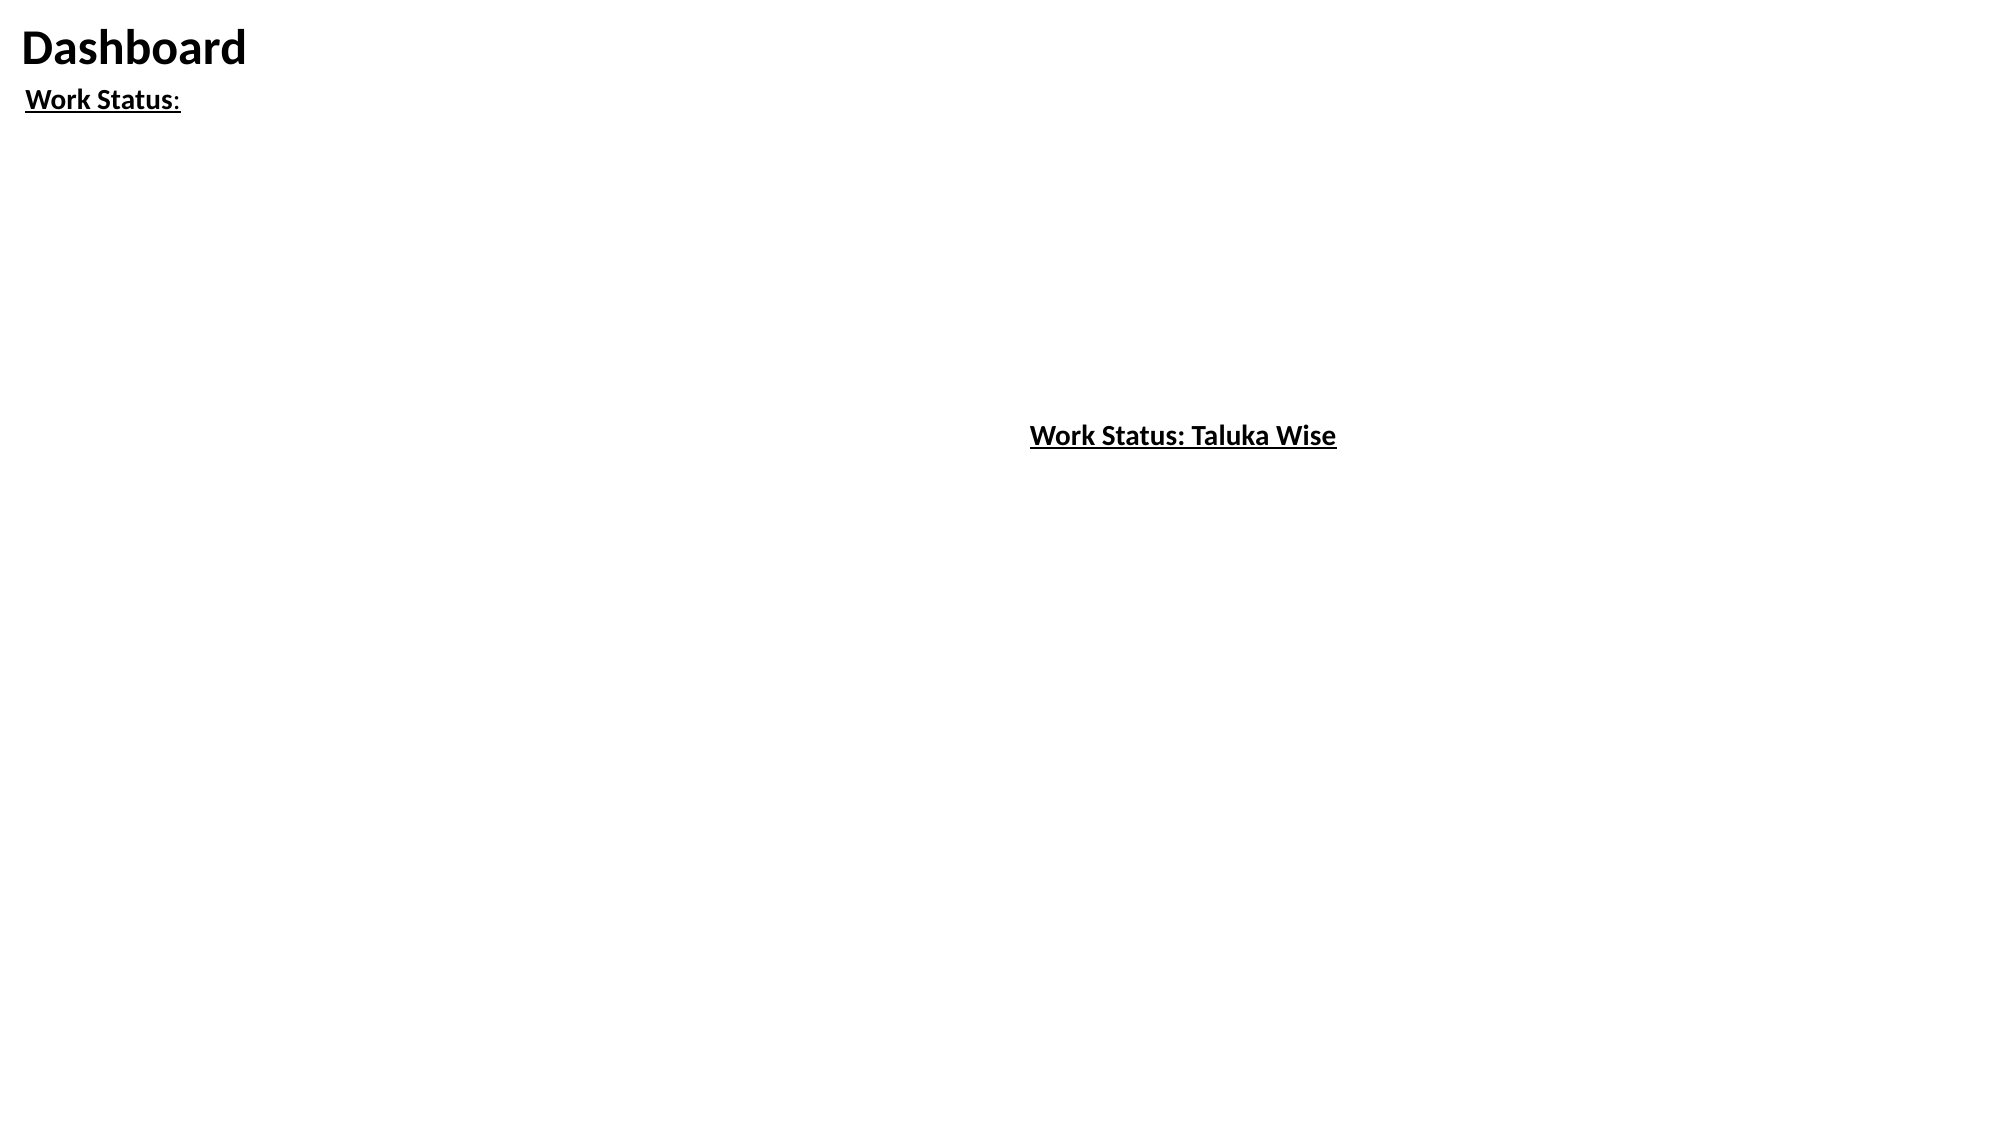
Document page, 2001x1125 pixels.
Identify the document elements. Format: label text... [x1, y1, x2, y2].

text_box Work Status: Taluka Wise [1015, 408, 1594, 459]
text_box Dashboard [6, 6, 1305, 82]
text_box Work Status: [10, 82, 590, 123]
